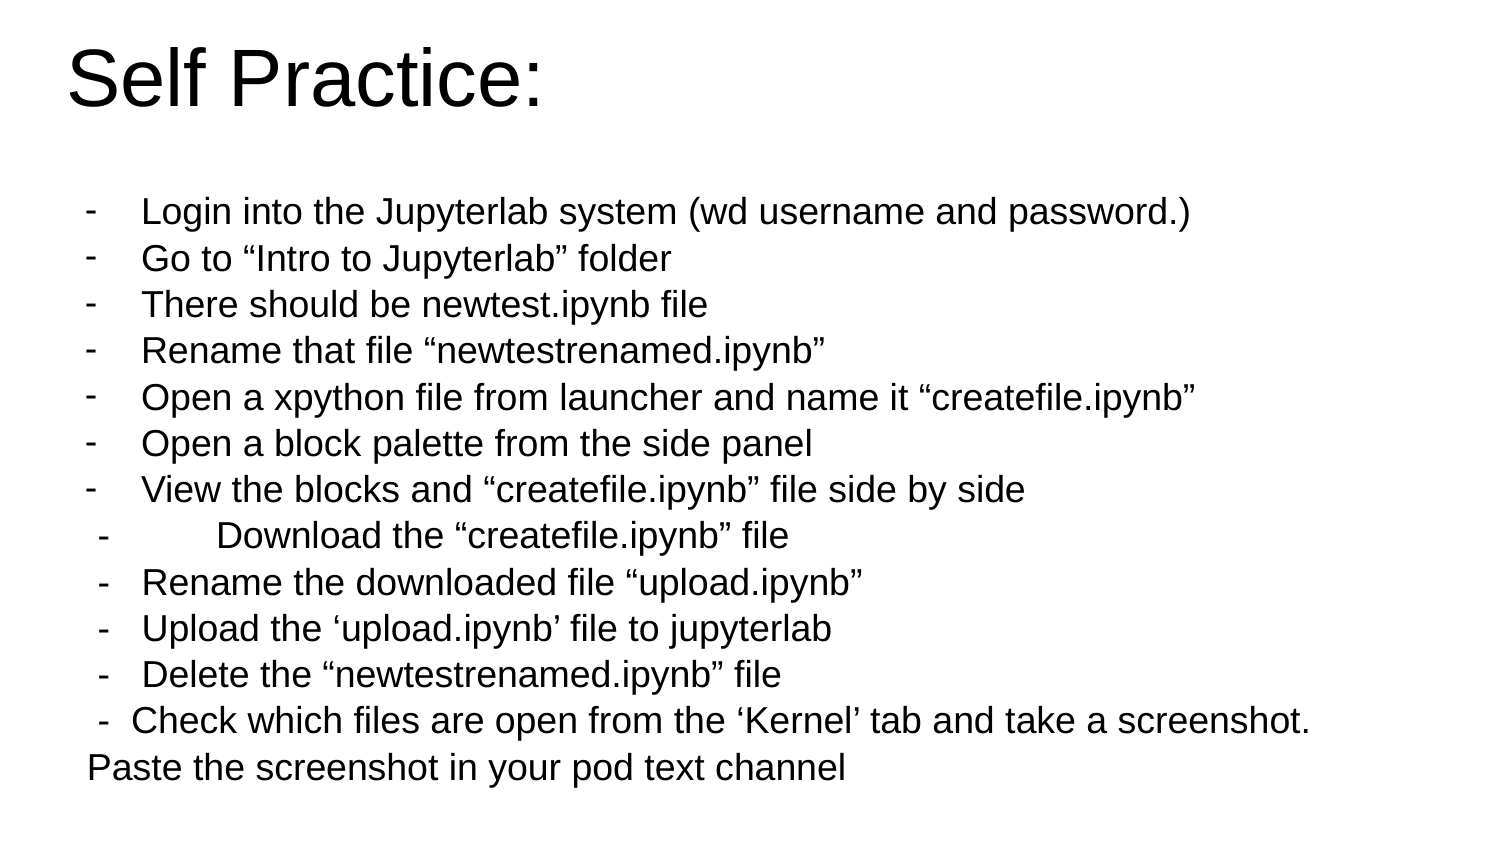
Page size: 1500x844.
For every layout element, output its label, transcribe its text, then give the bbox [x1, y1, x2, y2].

title Self Practice: [50, 17, 1450, 139]
subtitle Login into the Jupyterlab system (wd username and password.) Go to “Intro to Jupyterlab” folder There should be newtest.ipynb file Rename that file “newtestrenamed.ipynb” Open a xpython file from launcher and name it “createfile.ipynb” Open a block palette from the side panel View the blocks and “createfile.ipynb” file side by side - Download the “createfile.ipynb” file - Rename the downloaded file “upload.ipynb” - Upload the ‘upload.ipynb’ file to jupyterlab - Delete the “newtestrenamed.ipynb” file - Check which files are open from the ‘Kernel’ tab and take a screenshot. Paste the screenshot in your pod text channel [50, 170, 1475, 832]
